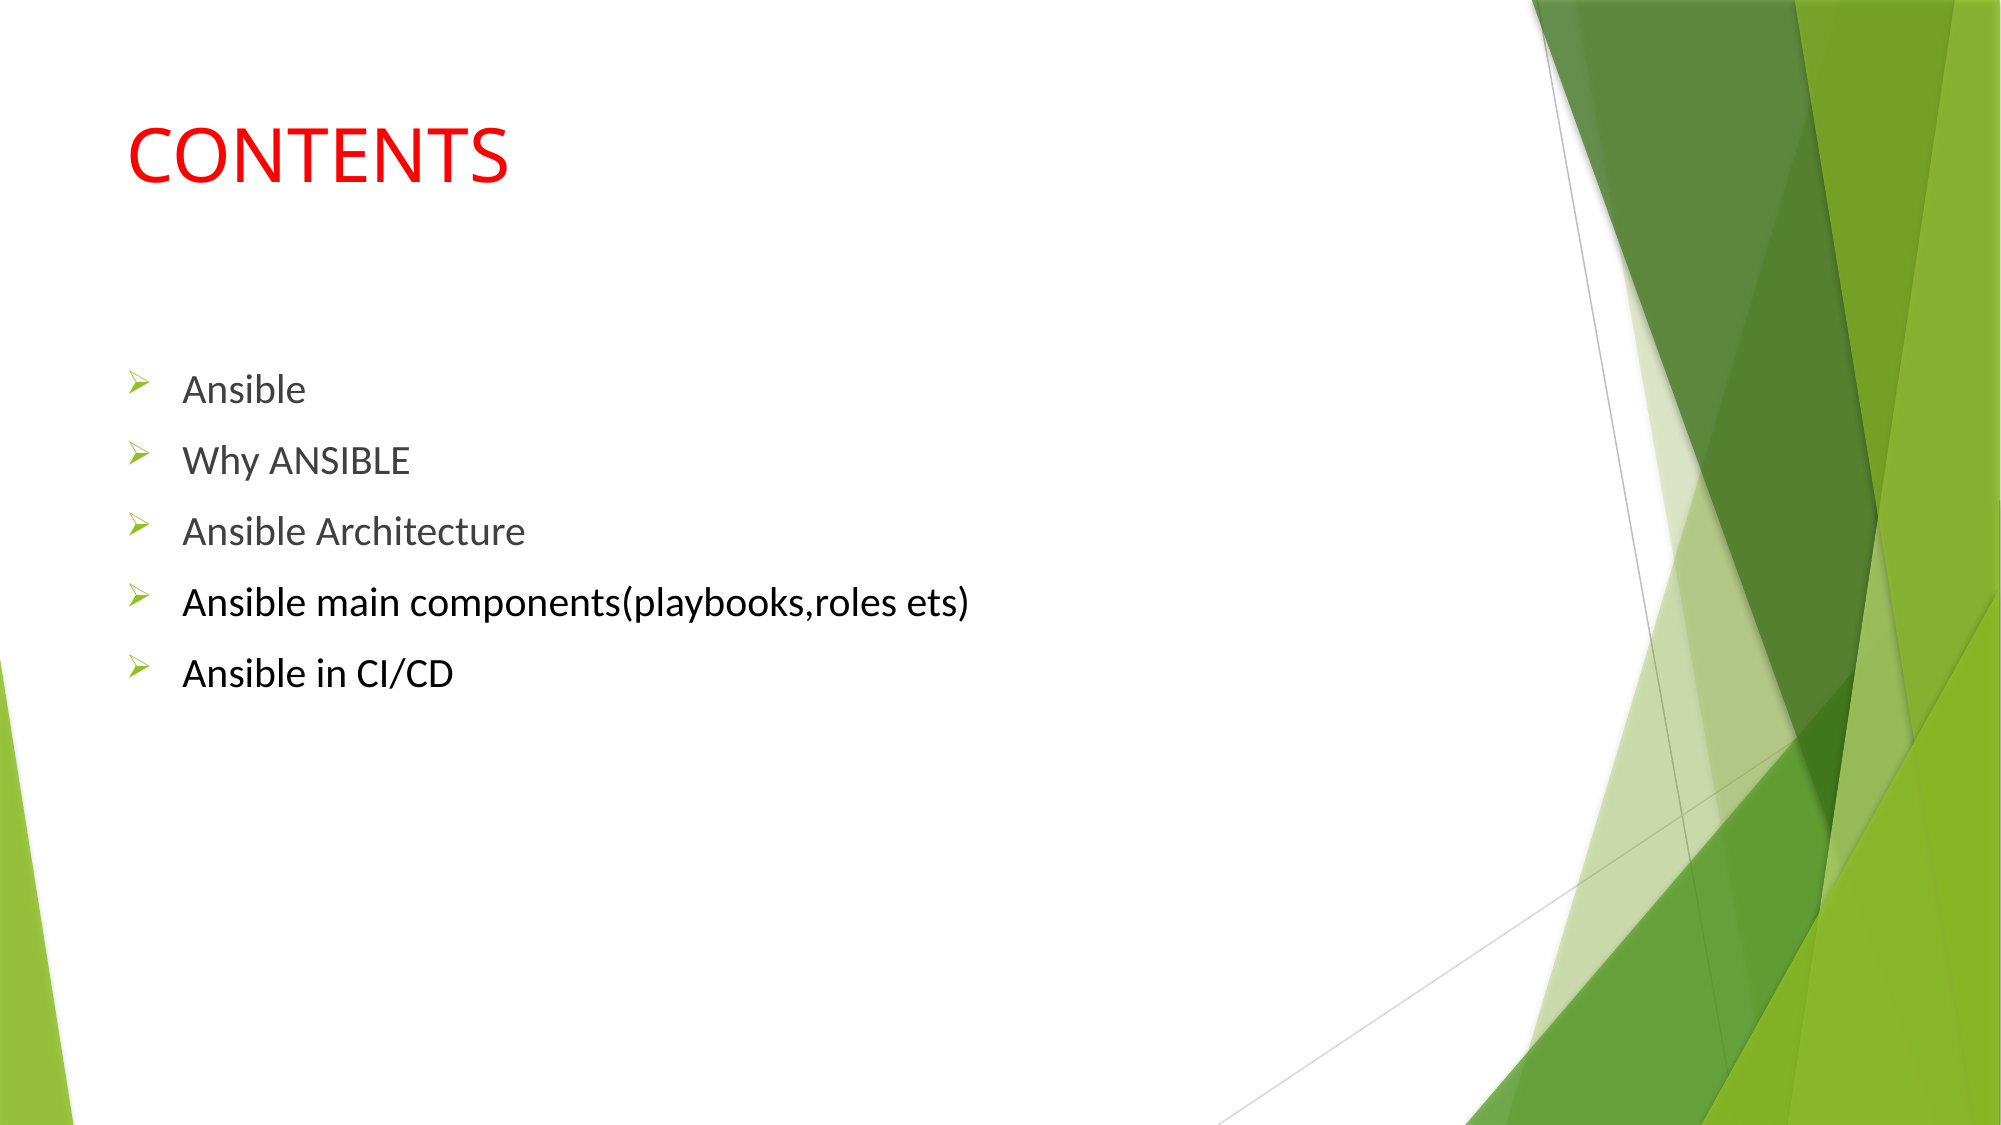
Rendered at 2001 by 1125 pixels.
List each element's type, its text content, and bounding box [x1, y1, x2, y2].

title CONTENTS [111, 99, 1522, 317]
list Ansible Why ANSIBLE Ansible Architecture Ansible main components(playbooks,roles ets) Ansible in CI/CD [111, 354, 1522, 992]
